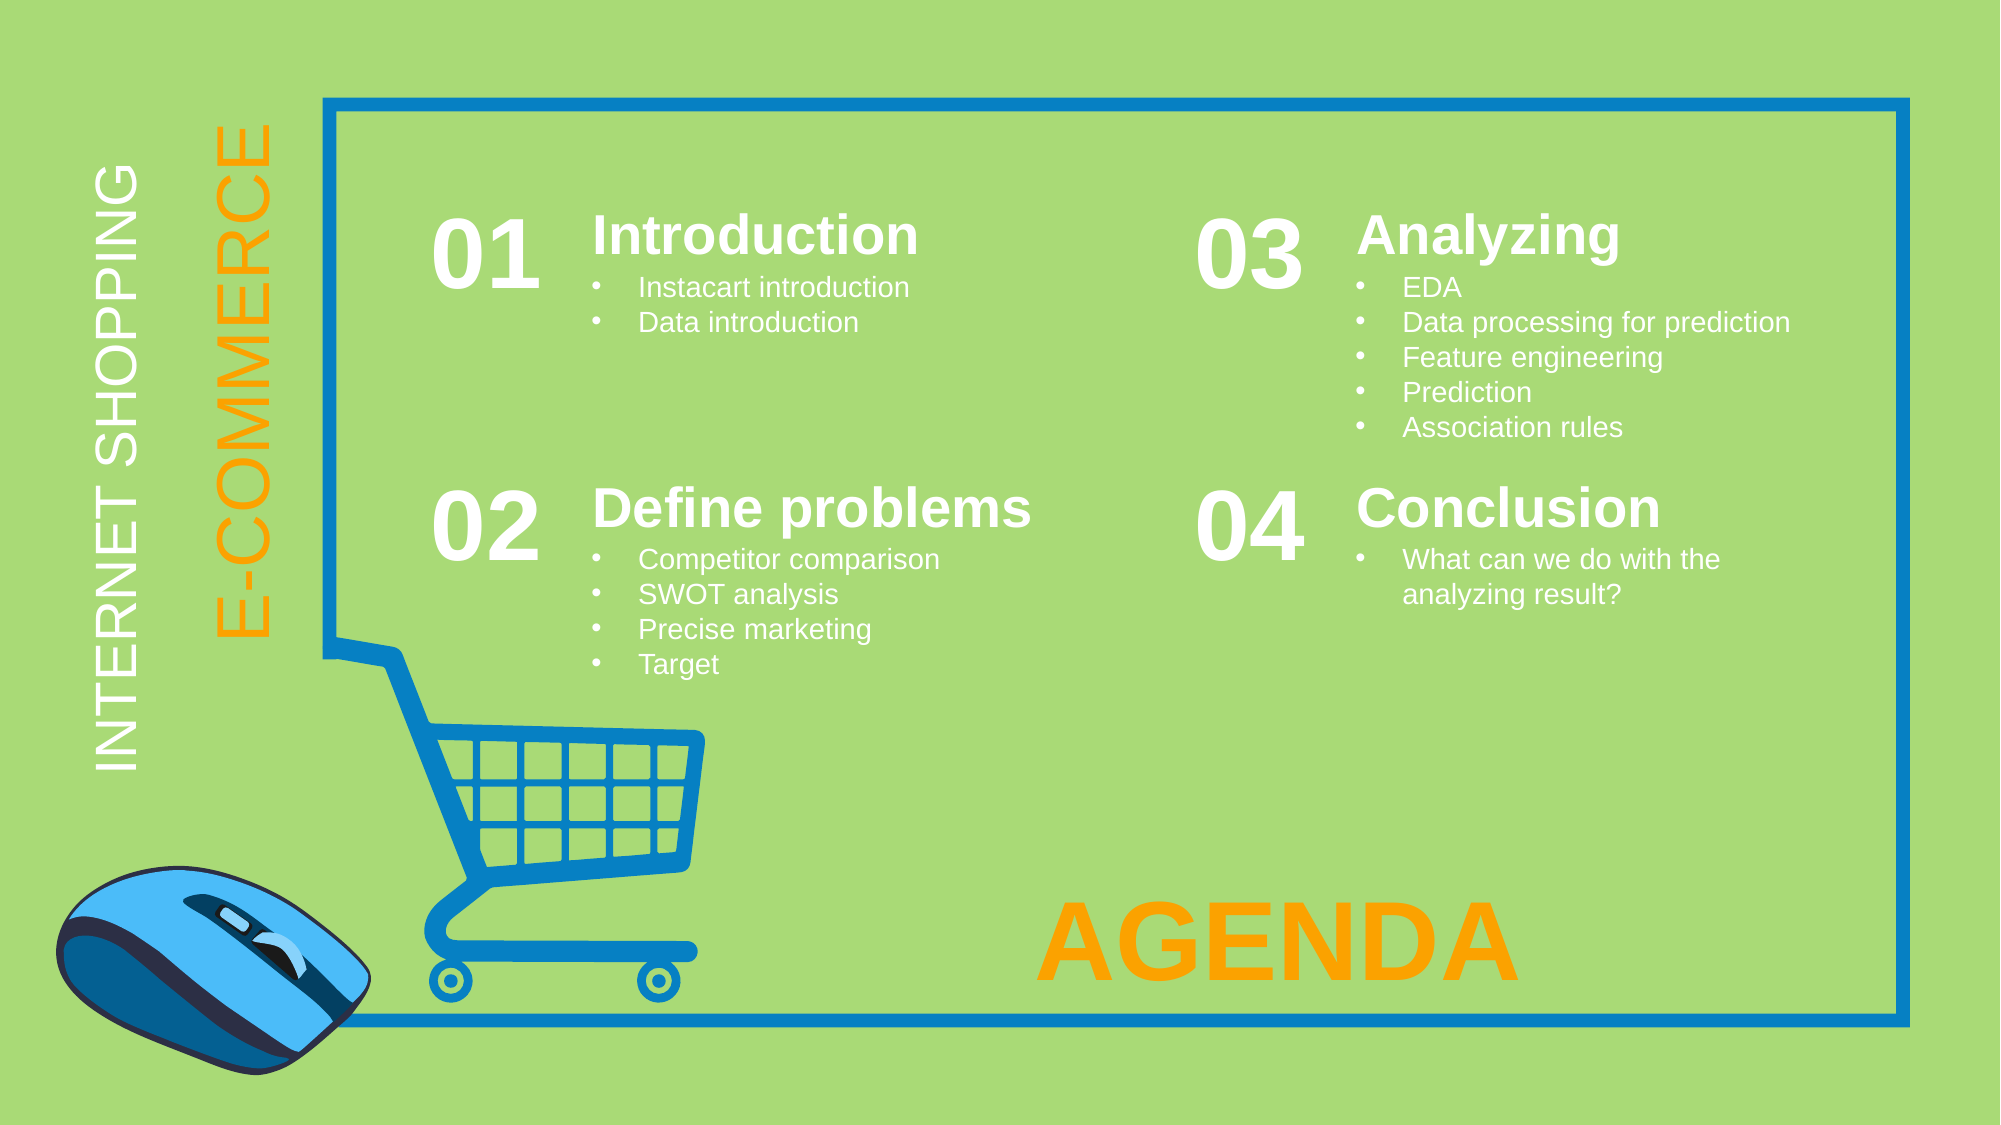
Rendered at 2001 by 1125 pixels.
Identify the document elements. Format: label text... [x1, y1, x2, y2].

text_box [407, 452, 1059, 690]
text_box AGENDA [1019, 860, 1821, 1011]
text_box INTERNET SHOPPING [70, 83, 156, 791]
text_box E-COMMERCE [186, 83, 292, 658]
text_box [407, 180, 1059, 347]
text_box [1171, 452, 1823, 619]
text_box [1171, 180, 1823, 452]
